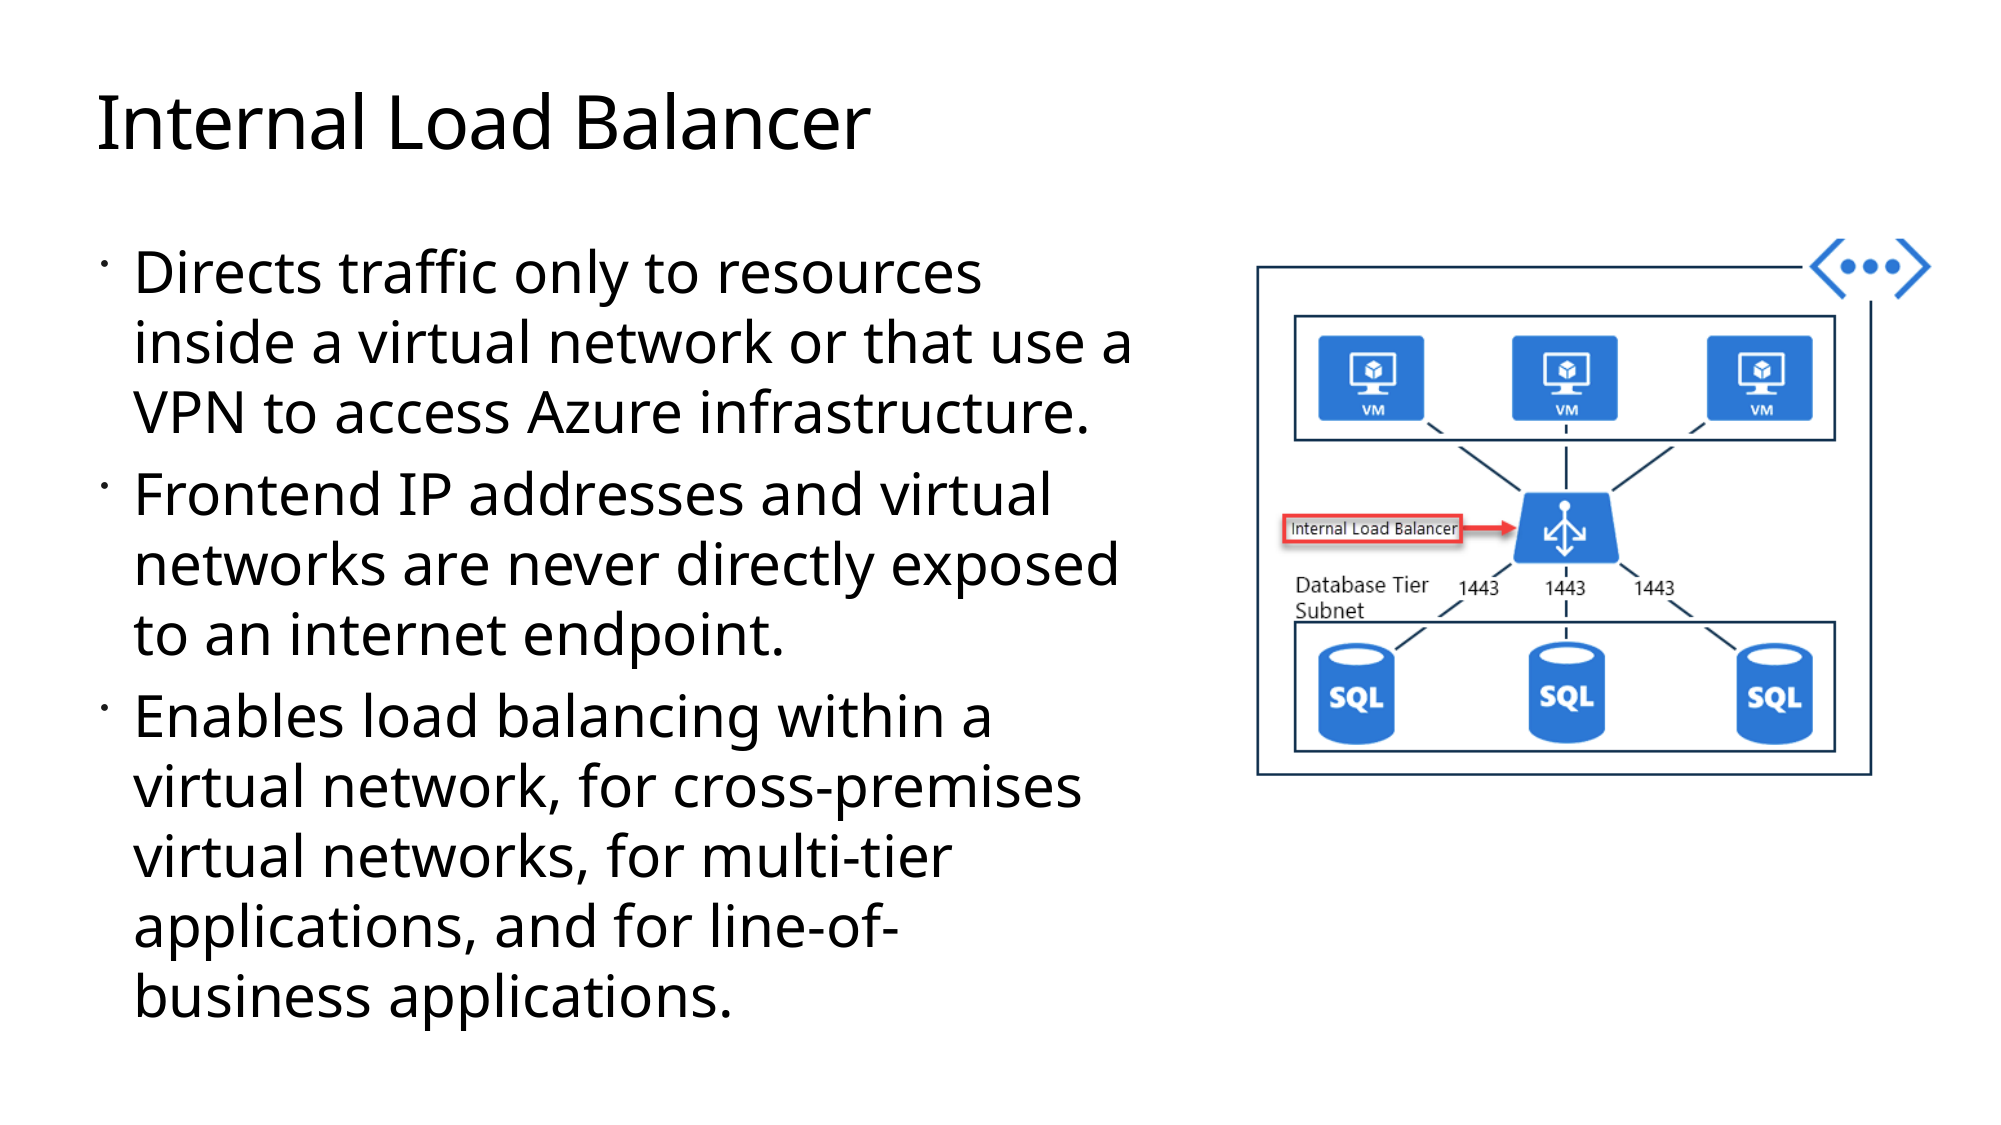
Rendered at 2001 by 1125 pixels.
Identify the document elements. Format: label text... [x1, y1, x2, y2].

picture [1245, 235, 1934, 785]
list Directs traffic only to resources inside a virtual network or that use a VPN to access Azure infrastructure. Frontend IP addresses and virtual networks are never directly exposed to an internet endpoint. Enables load balancing within a virtual network, for cross-premises virtual networks, for multi-tier applications, and for line-of-business applications. [95, 235, 1137, 971]
title Internal Load Balancer [96, 75, 1904, 166]
